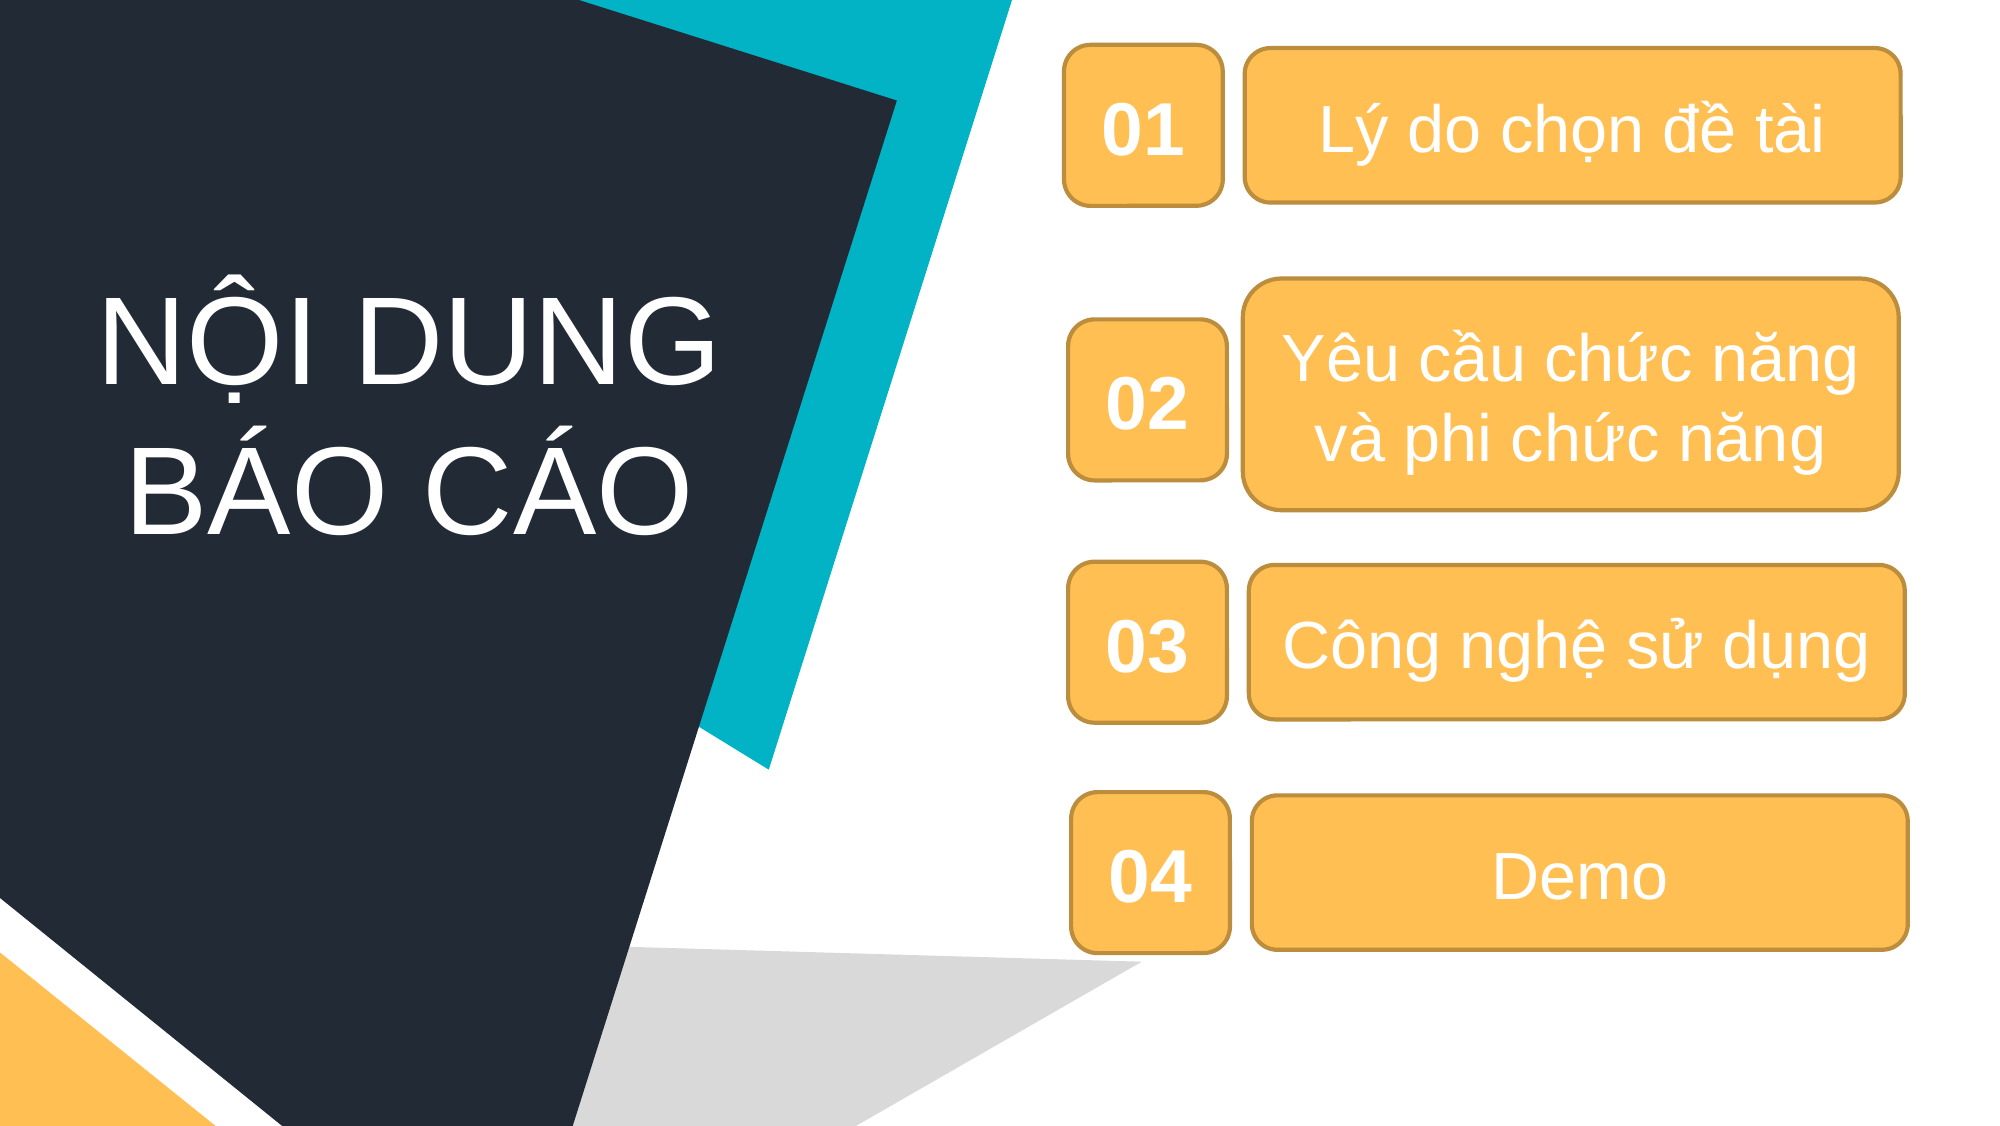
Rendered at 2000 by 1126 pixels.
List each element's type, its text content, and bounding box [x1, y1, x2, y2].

text_box Yêu cầu chức năng và phi chức năng [1240, 276, 1901, 513]
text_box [0, 0, 826, 1126]
text_box 02 [1066, 317, 1230, 483]
text_box [831, 950, 1144, 1126]
text_box Lý do chọn đề tài [1242, 45, 1903, 205]
text_box 03 [1066, 559, 1230, 725]
text_box 04 [1069, 790, 1233, 956]
text_box 01 [1061, 42, 1225, 208]
text_box Demo [1249, 793, 1910, 952]
text_box Công nghệ sử dụng [1246, 562, 1907, 722]
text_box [47, 251, 771, 571]
